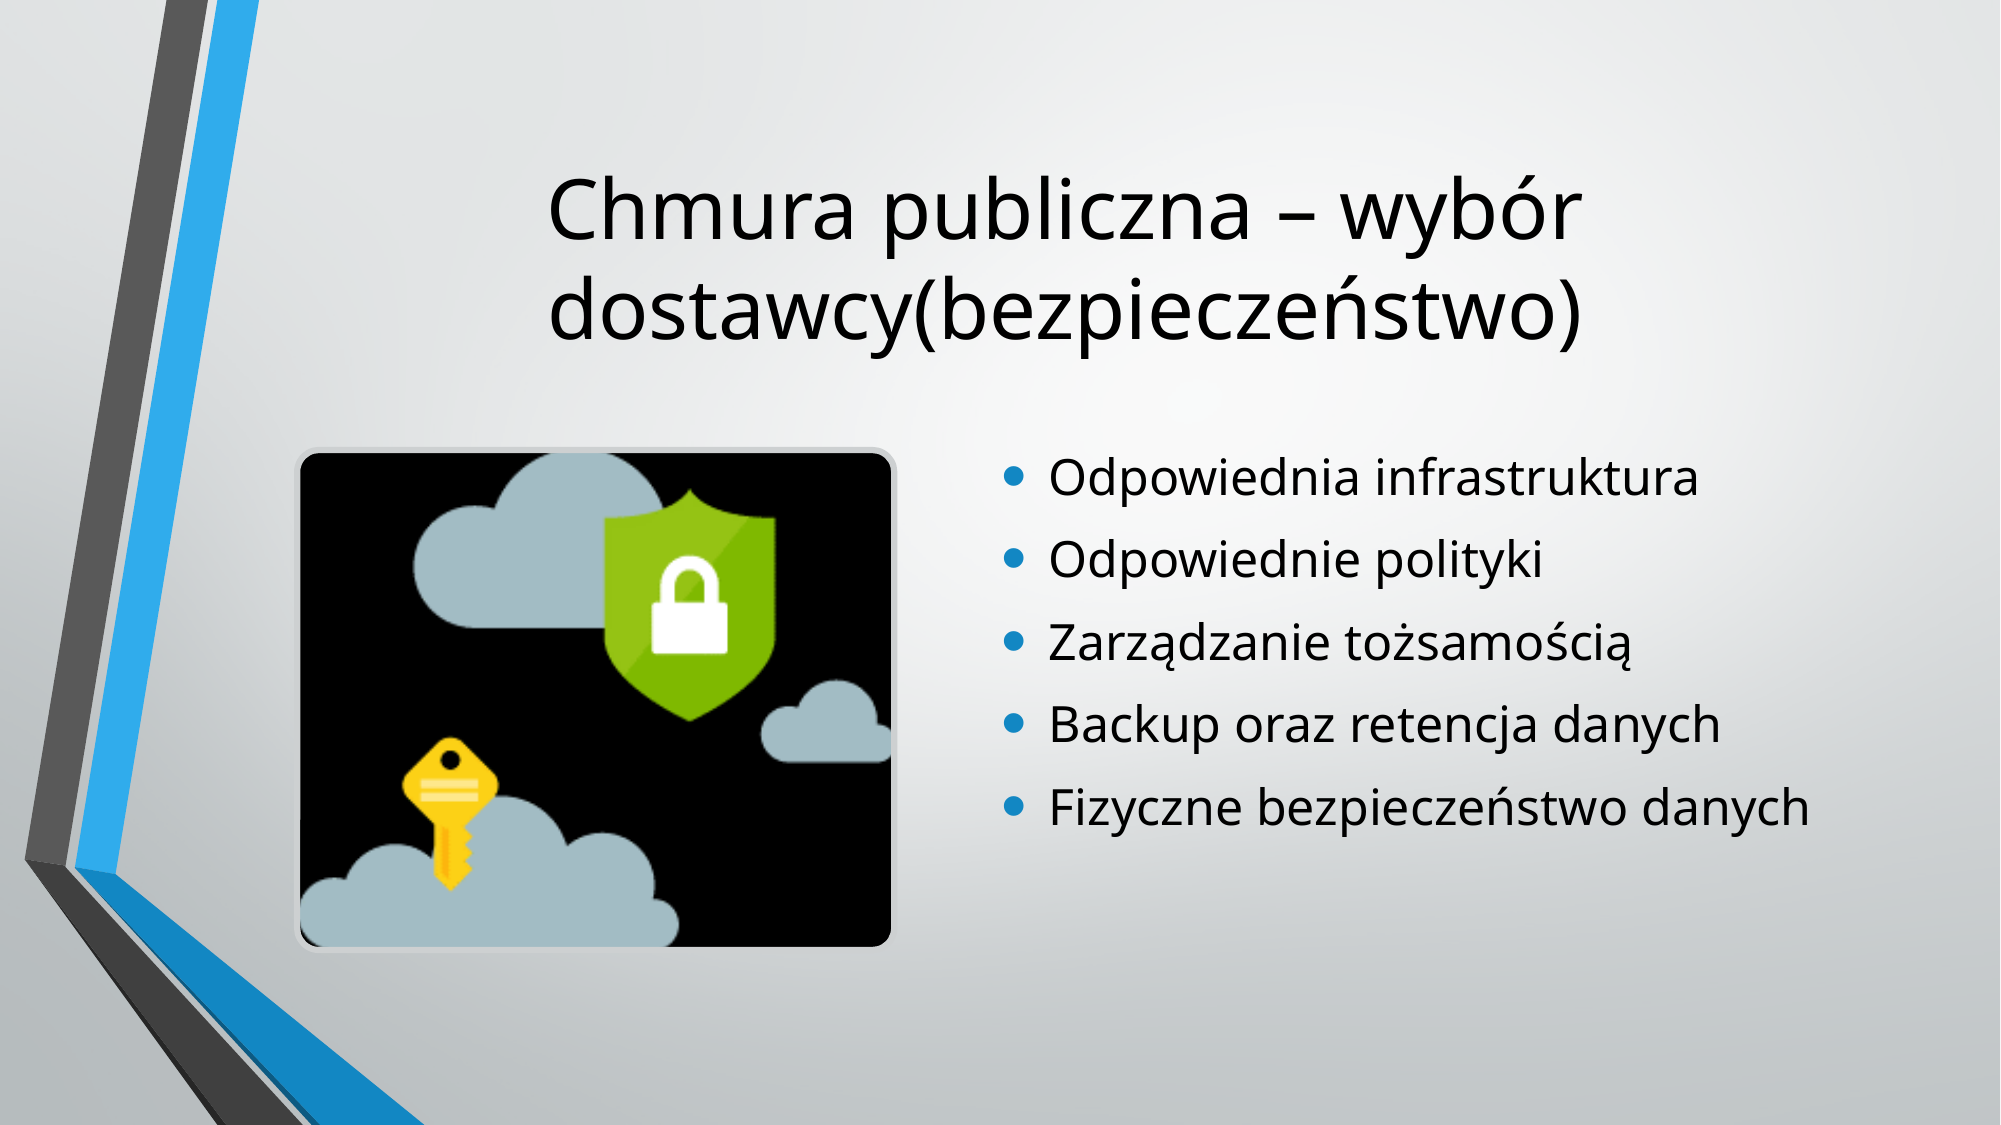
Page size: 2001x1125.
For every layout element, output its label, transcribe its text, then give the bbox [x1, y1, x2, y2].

title Chmura publiczna – wybór dostawcy(bezpieczeństwo) [243, 112, 1887, 400]
list Odpowiednia infrastruktura Odpowiednie polityki Zarządzanie tożsamością Backup oraz retencja danych Fizyczne bezpieczeństwo danych [986, 437, 1887, 950]
picture [296, 449, 895, 951]
